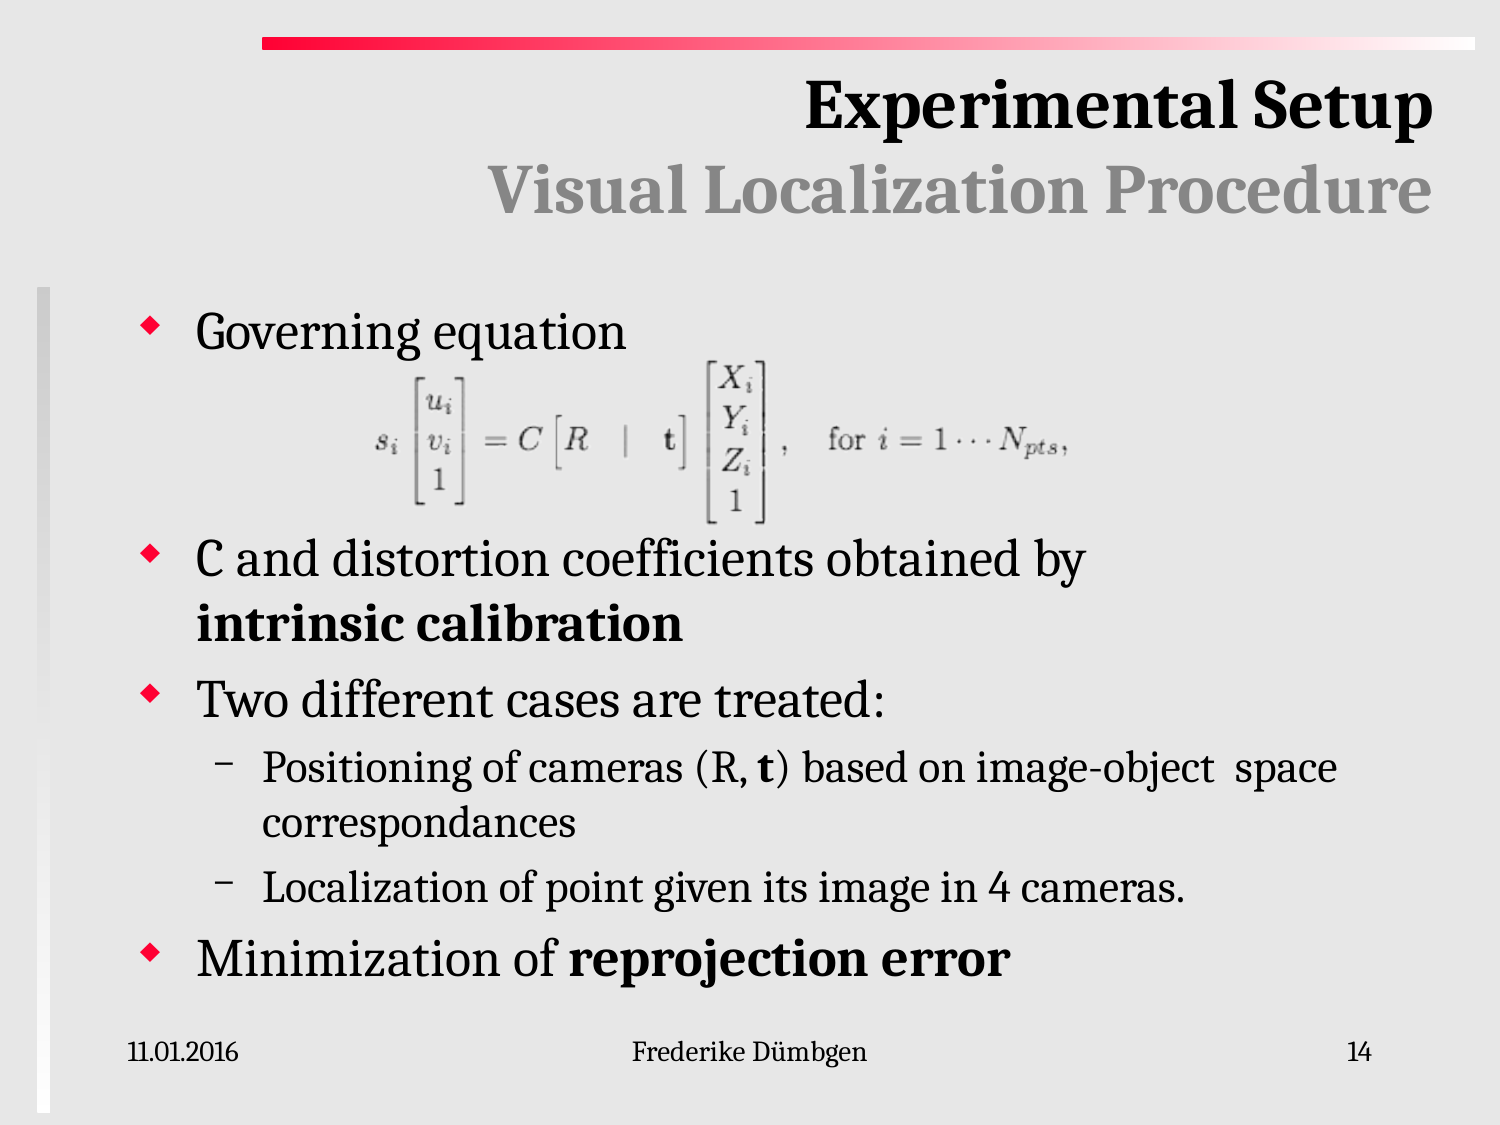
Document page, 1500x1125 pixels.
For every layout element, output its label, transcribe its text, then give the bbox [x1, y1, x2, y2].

picture [337, 349, 1088, 544]
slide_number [112, 1025, 425, 1100]
footer Frederike Dümbgen [512, 1025, 988, 1100]
title Experimental Setup Visual Localization Procedure [24, 50, 1450, 163]
list Governing equation C and distortion coefficients obtained by intrinsic calibration Two different cases are treated: Positioning of cameras (R, t) based on image-object space correspondances Localization of point given its image in 4 cameras. Minimization of reprojection error [125, 287, 1400, 1125]
slide_number 14 [1074, 1025, 1388, 1100]
